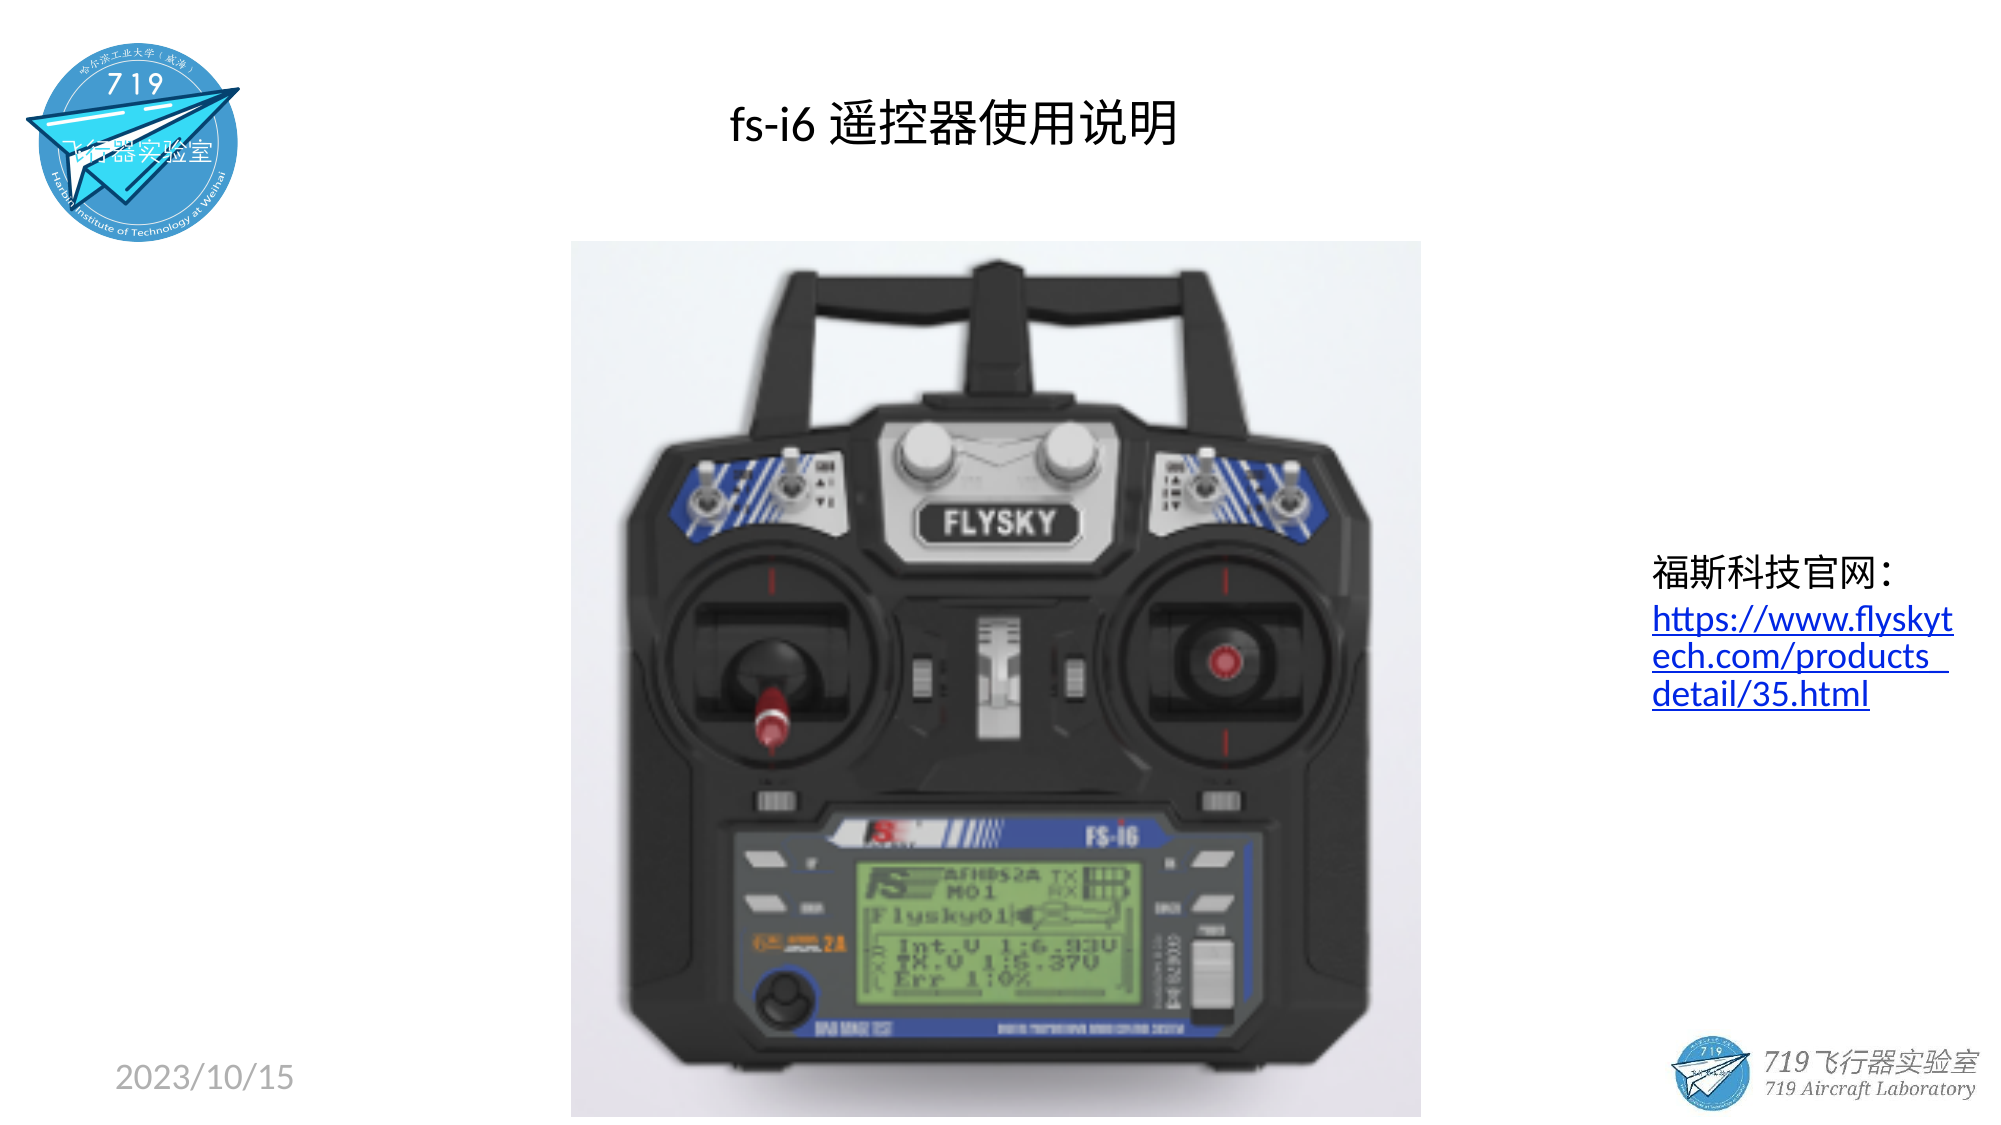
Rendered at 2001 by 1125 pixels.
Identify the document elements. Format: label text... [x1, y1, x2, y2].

text_box 福斯科技官网： https://www.flyskytech.com/products_detail/35.html [1637, 541, 1978, 646]
picture [1665, 1029, 1983, 1118]
picture [570, 241, 1422, 1118]
text_box fs-i6遥控器使用说明 [603, 84, 1305, 159]
picture [24, 43, 240, 243]
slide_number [113, 751, 327, 1125]
